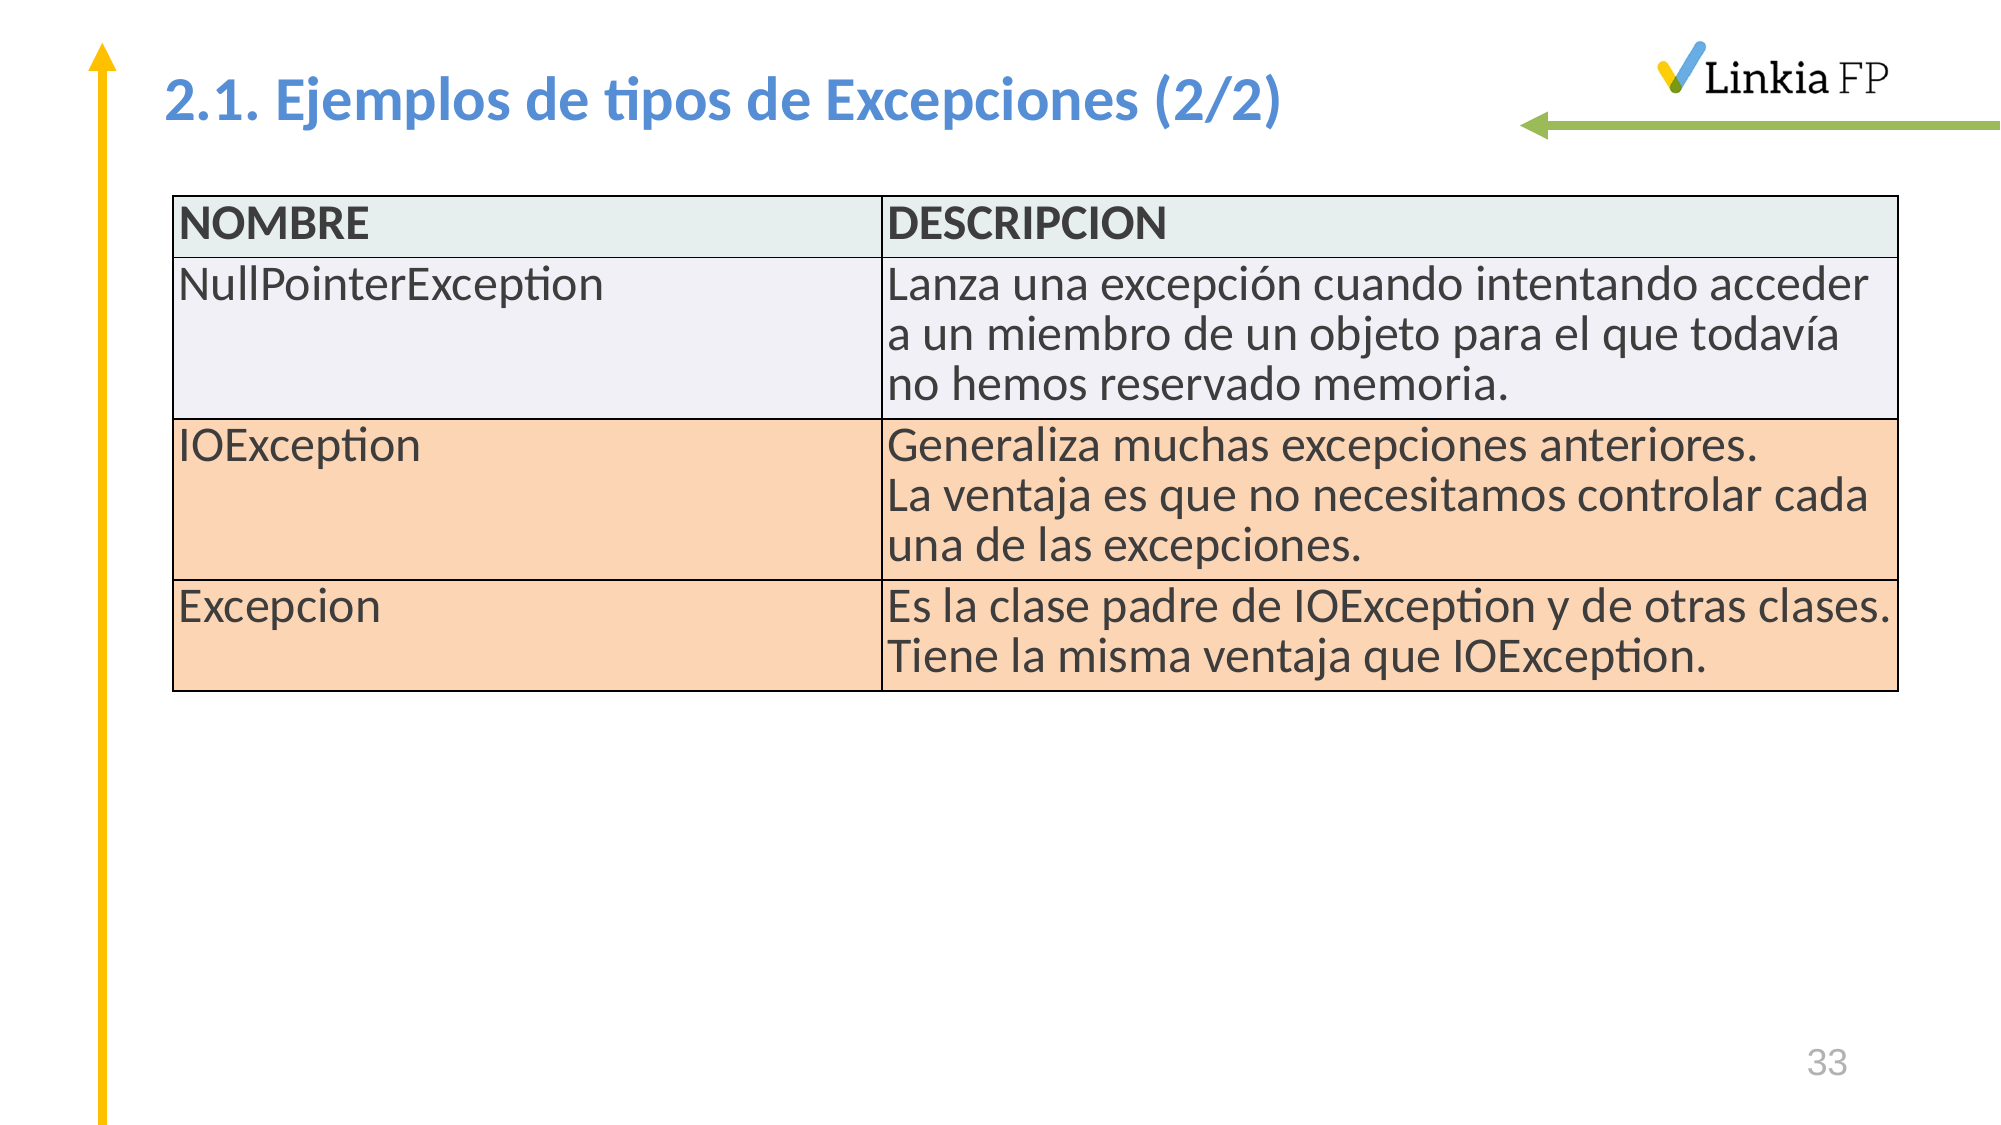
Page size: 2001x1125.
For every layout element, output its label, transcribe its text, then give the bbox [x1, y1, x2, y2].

table_header NOMBRE [174, 197, 881, 257]
slide_number 33 [1413, 1030, 1864, 1091]
table_cell Excepcion [174, 581, 881, 690]
table_cell Generaliza muchas excepciones anteriores. La ventaja es que no necesitamos controlar cada una de las excepciones. [883, 420, 1897, 579]
table_header DESCRIPCION [883, 197, 1897, 257]
table_cell IOException [174, 420, 881, 579]
table_cell Lanza una excepción cuando intentando acceder a un miembro de un objeto para el que todavía no hemos reservado memoria. [883, 258, 1897, 418]
table_cell NullPointerException [174, 258, 881, 418]
title 2.1. Ejemplos de tipos de Excepciones (2/2) [149, 30, 1957, 160]
table_cell Es la clase padre de IOException y de otras clases. Tiene la misma ventaja que IOException. [883, 581, 1897, 690]
